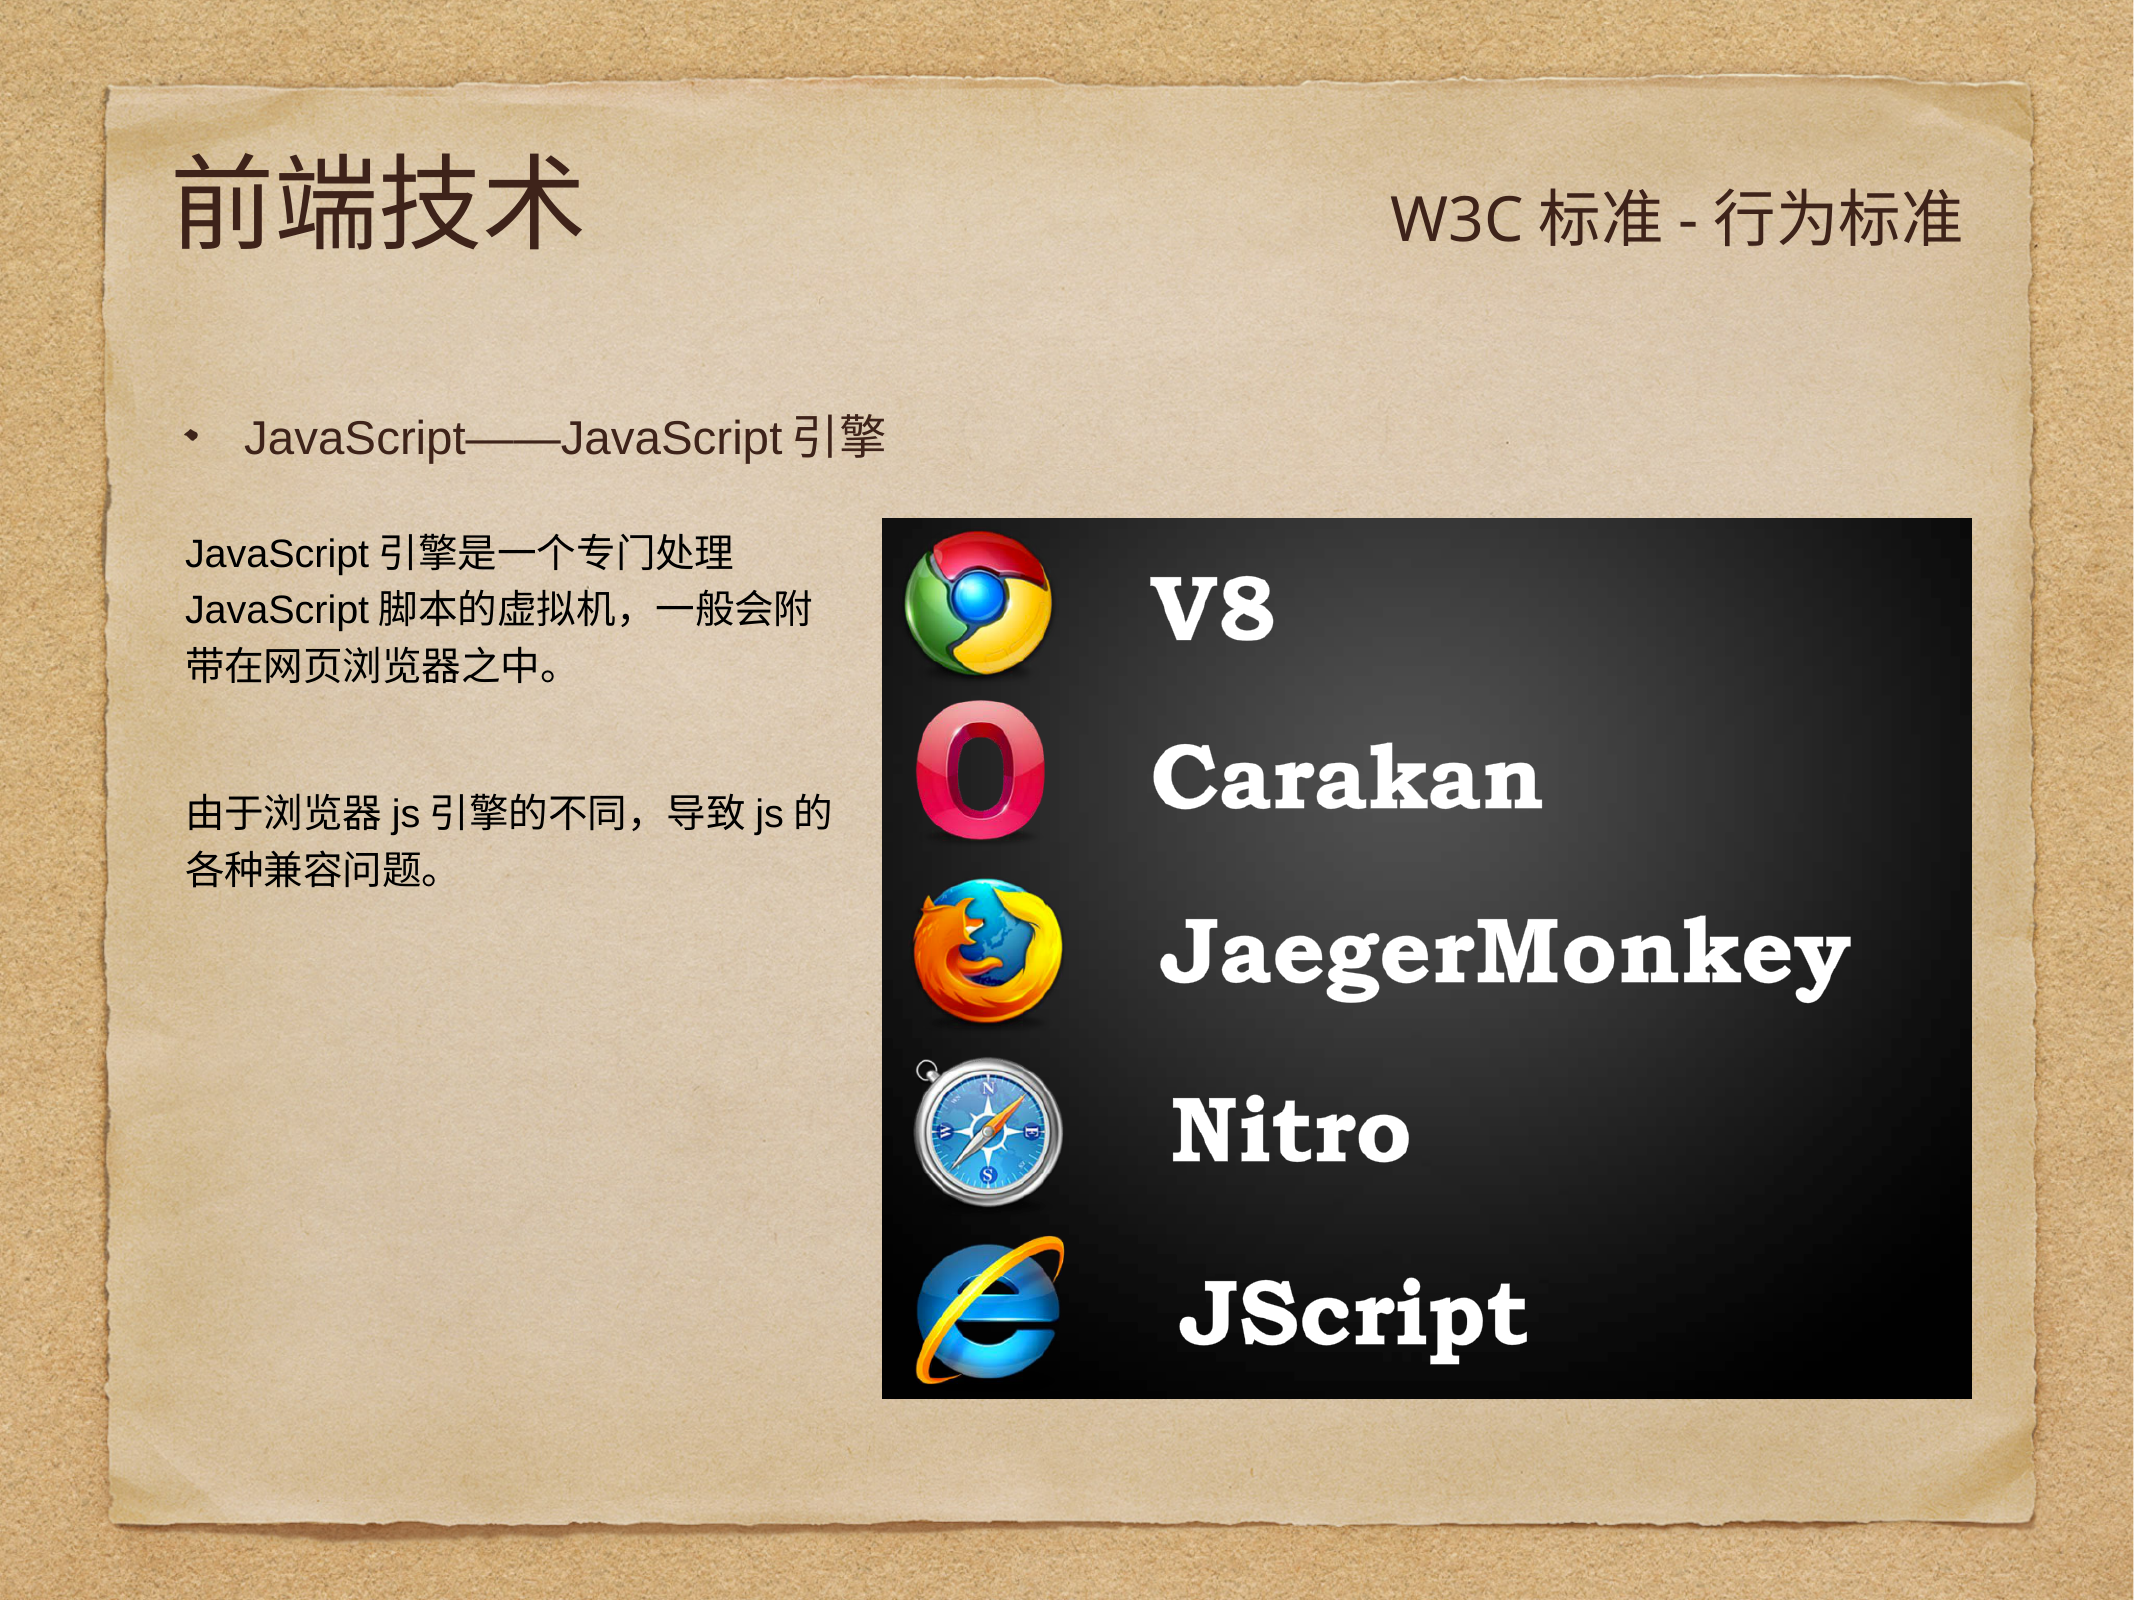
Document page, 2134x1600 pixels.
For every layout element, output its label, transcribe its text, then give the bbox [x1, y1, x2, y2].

title 前端技术 [169, 103, 1926, 297]
text_box JavaScript引擎是一个专门处理JavaScript脚本的虚拟机，一般会附带在网页浏览器之中。 由于浏览器js引擎的不同，导致js的各种兼容问题。 [184, 518, 846, 1466]
picture [0, 0, 2134, 1600]
list JavaScript——JavaScript引擎 [184, 349, 1941, 465]
text_box W3C标准-行为标准 [1381, 170, 1973, 263]
